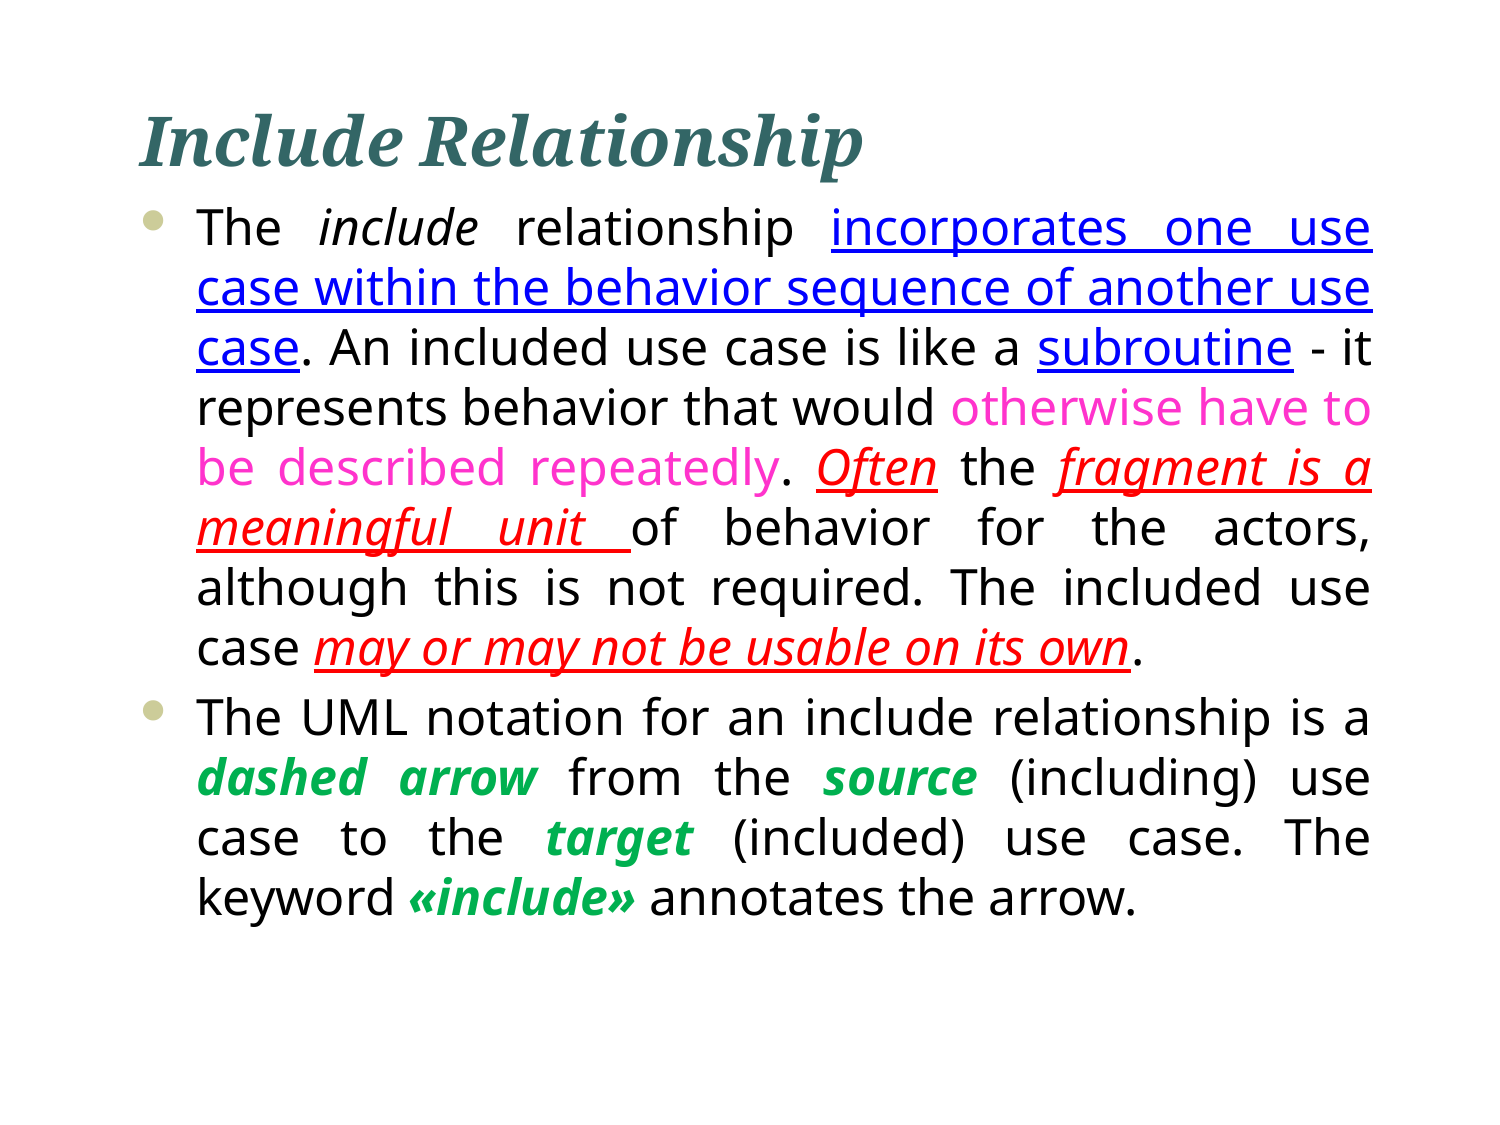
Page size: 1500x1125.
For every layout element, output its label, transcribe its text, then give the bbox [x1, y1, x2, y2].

title Include Relationship [125, 0, 1388, 187]
list The include relationship incorporates one use case within the behavior sequence of another use case. An included use case is like a subroutine - it represents behavior that would otherwise have to be described repeatedly. Often the fragment is a meaningful unit of behavior for the actors, although this is not required. The included use case may or may not be usable on its own. The UML notation for an include relationship is a dashed arrow from the source (including) use case to the target (included) use case. The keyword «include» annotates the arrow. [125, 187, 1388, 975]
